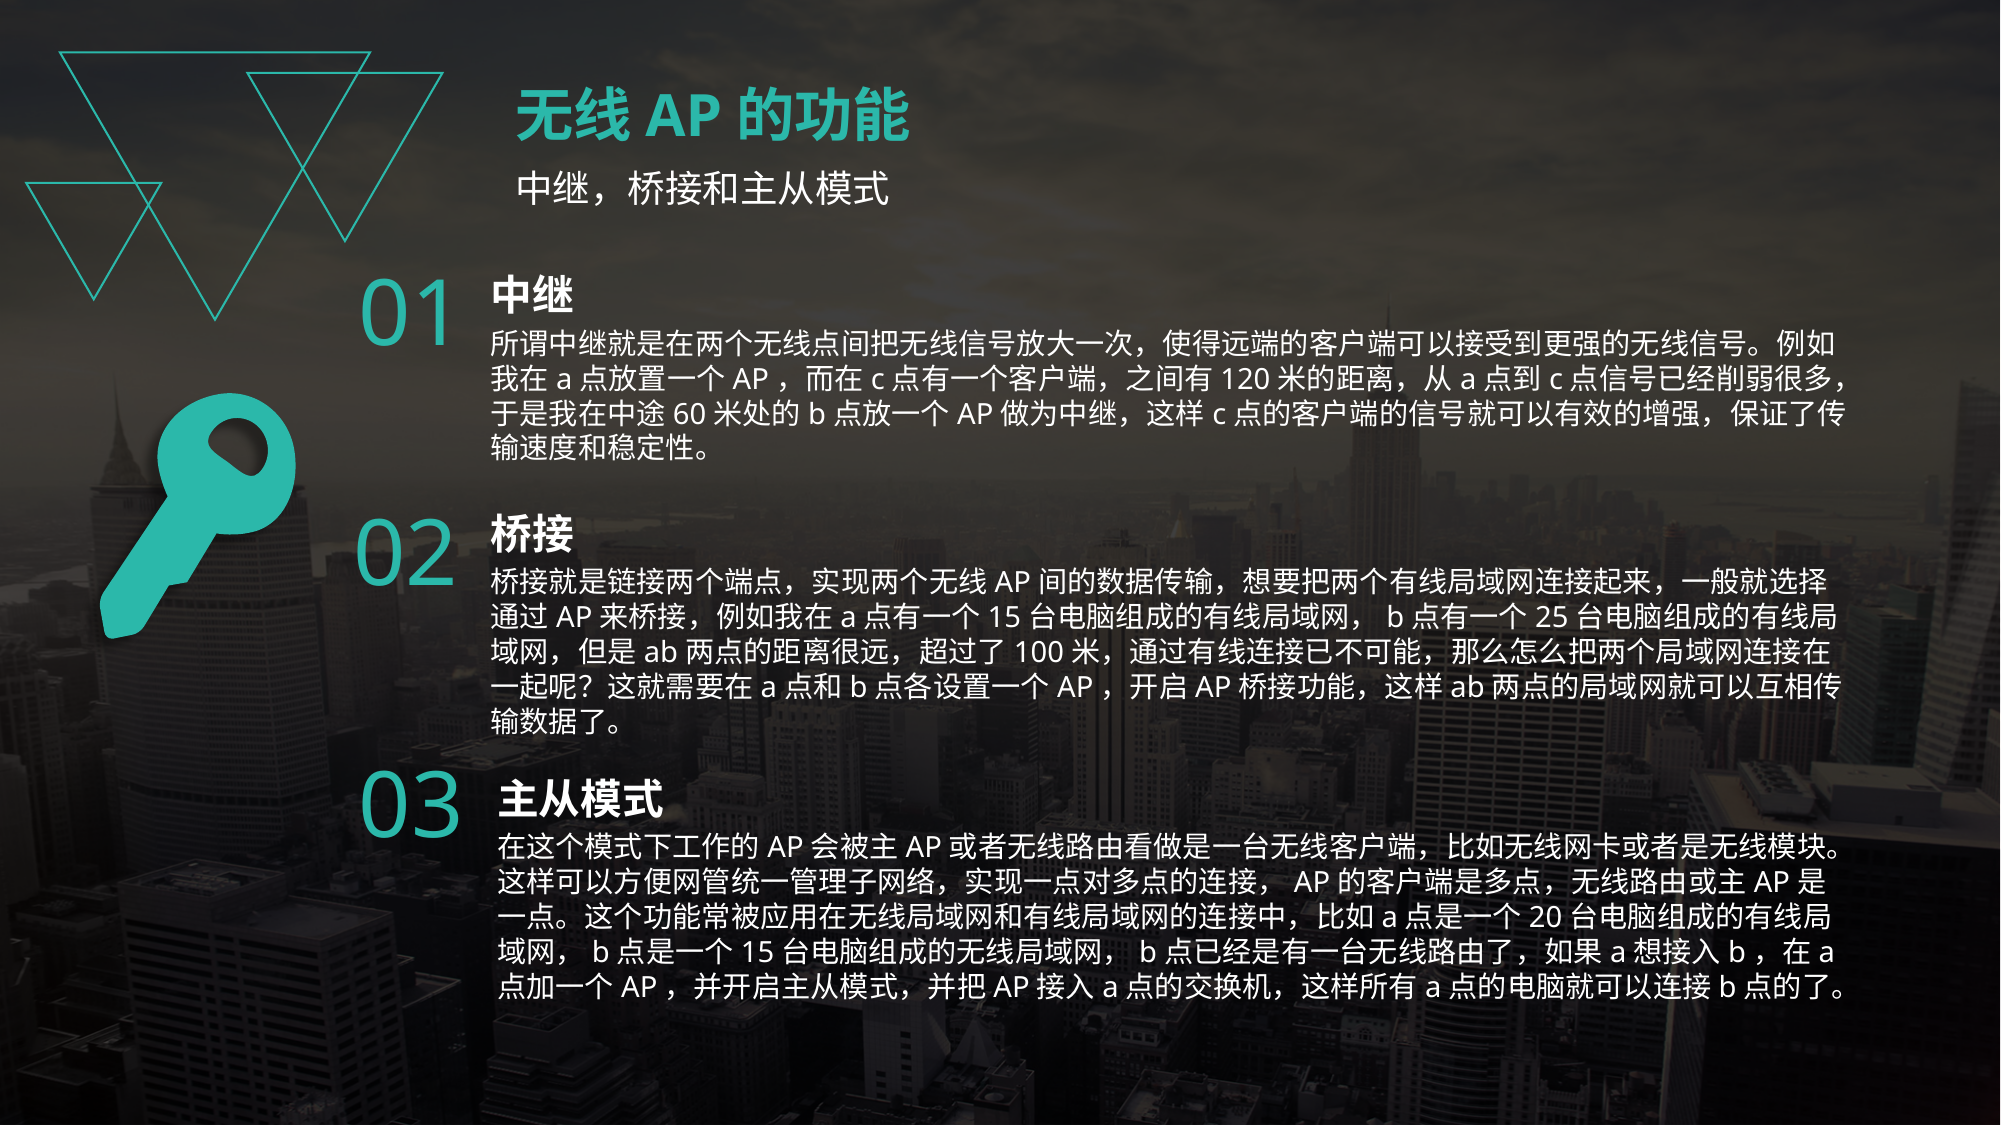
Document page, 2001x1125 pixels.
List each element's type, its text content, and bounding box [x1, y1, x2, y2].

text_box 中继，桥接和主从模式 [500, 157, 1918, 218]
text_box [245, 71, 445, 244]
text_box 02 [338, 486, 477, 594]
text_box 桥接 桥接就是链接两个端点，实现两个无线AP间的数据传输，想要把两个有线局域网连接起来，一般就选择通过AP来桥接，例如我在a点有一个15台电脑组成的有线局域网，b点有一个25台电脑组成的有线局域网，但是ab两点的距离很远，超过了100米，通过有线连接已不可能，那么怎么把两个局域网连接在一起呢？这就需要在a点和b点各设置一个AP，开启AP桥接功能，这样ab两点的局域网就可以互相传输数据了。 [475, 500, 1862, 739]
text_box 01 [343, 246, 483, 354]
text_box [24, 181, 164, 302]
text_box 03 [343, 738, 483, 846]
picture [0, 0, 2001, 1125]
text_box 中继 所谓中继就是在两个无线点间把无线信号放大一次，使得远端的客户端可以接受到更强的无线信号。例如我在a点放置一个AP，而在c点有一个客户端，之间有120米的距离，从a点到c点信号已经削弱很多，于是我在中途60米处的b点放一个AP做为中继，这样c点的客户端的信号就可以有效的增强，保证了传输速度和稳定性。 [475, 261, 1875, 390]
text_box [98, 392, 297, 640]
text_box 主从模式 在这个模式下工作的AP会被主AP或者无线路由看做是一台无线客户端，比如无线网卡或者是无线模块。这样可以方便网管统一管理子网络，实现一点对多点的连接，AP的客户端是多点，无线路由或主AP是一点。这个功能常被应用在无线局域网和有线局域网的连接中，比如a点是一个20台电脑组成的有线局域网，b点是一个15台电脑组成的无线局域网，b点已经是有一台无线路由了，如果a想接入b，在a点加一个AP，并开启主从模式，并把AP接入a点的交换机，这样所有a点的电脑就可以连接b点的了。 [482, 765, 1869, 1004]
text_box [58, 51, 372, 322]
text_box 无线AP的功能 [500, 71, 1354, 156]
